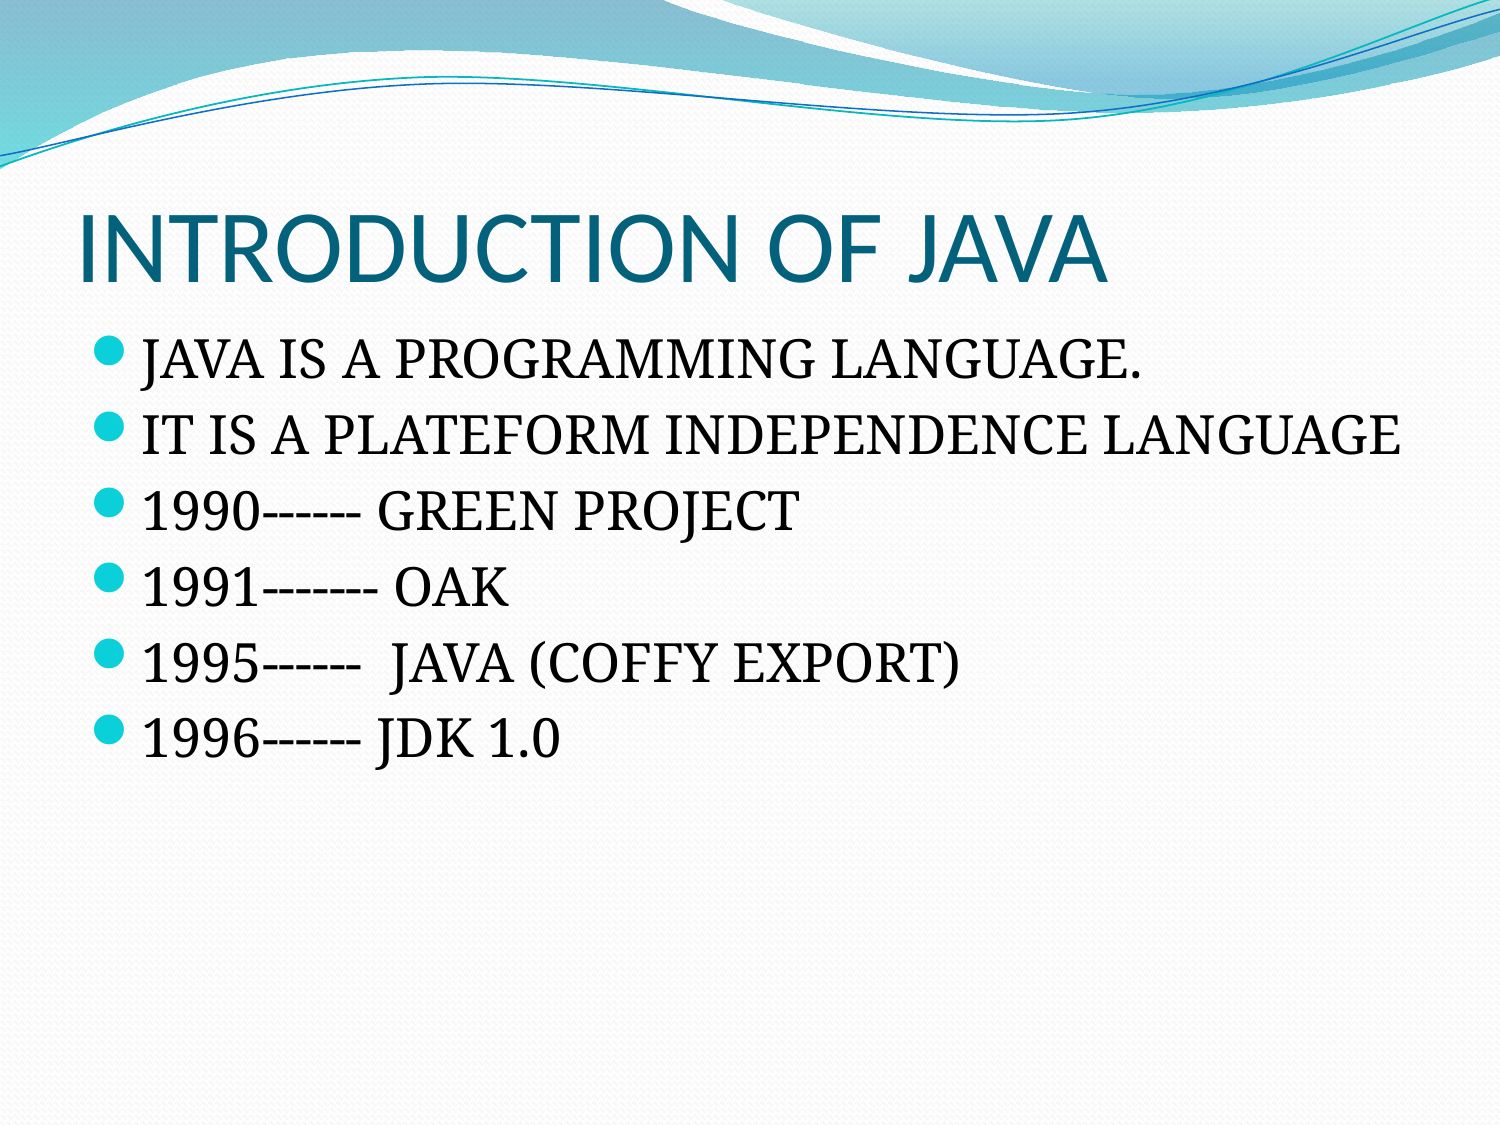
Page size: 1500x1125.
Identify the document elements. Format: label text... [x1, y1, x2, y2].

title INTRODUCTION OF JAVA [75, 115, 1425, 303]
list JAVA IS A PROGRAMMING LANGUAGE. IT IS A PLATEFORM INDEPENDENCE LANGUAGE 1990------ GREEN PROJECT 1991------- OAK 1995------ JAVA (COFFY EXPORT) 1996------ JDK 1.0 [75, 317, 1425, 1038]
